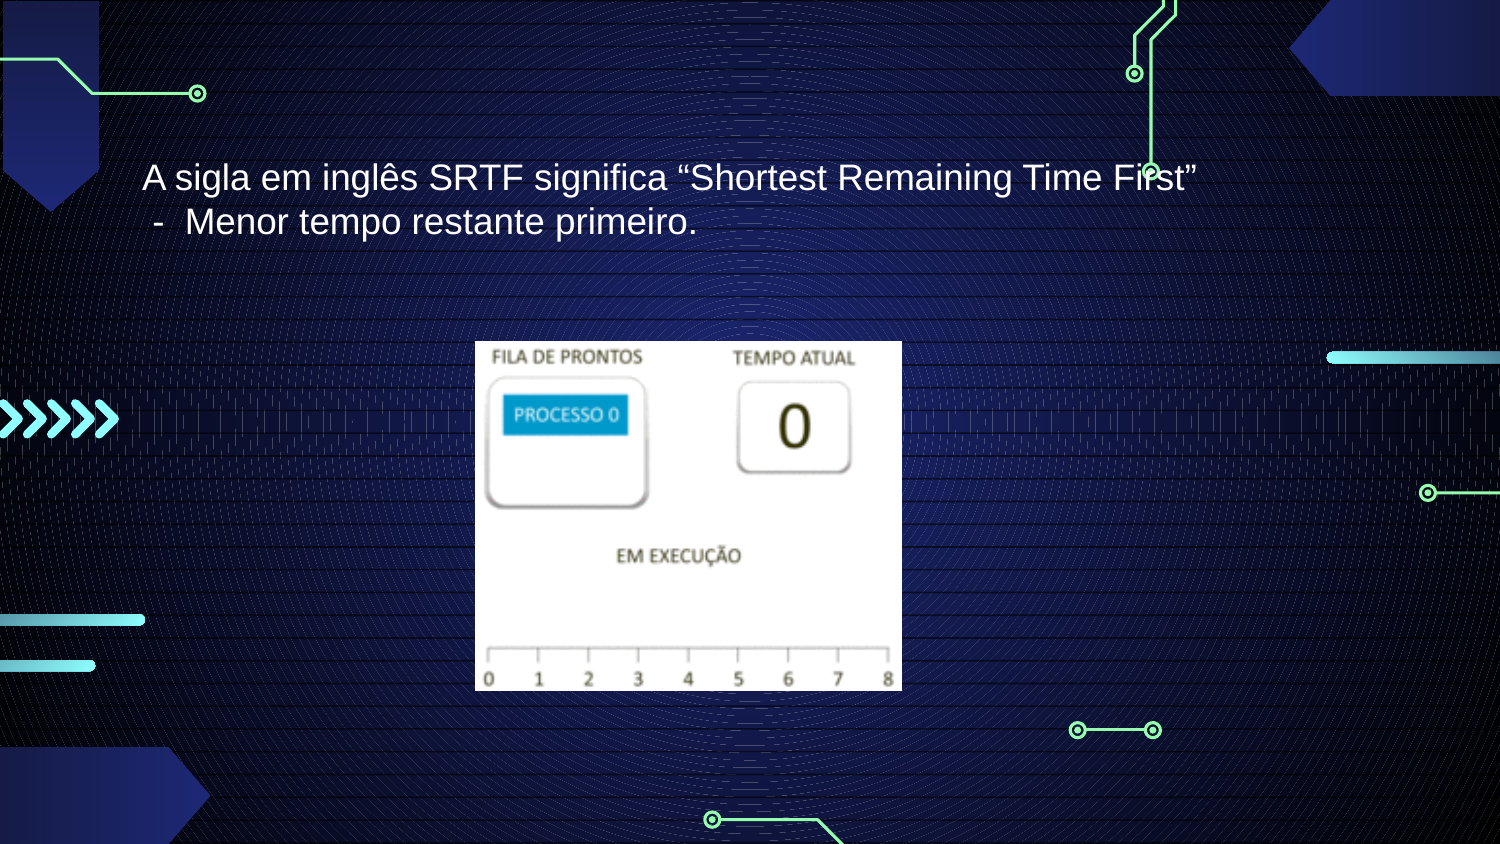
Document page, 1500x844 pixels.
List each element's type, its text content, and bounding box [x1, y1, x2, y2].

text_box A sigla em inglês SRTF significa “Shortest Remaining Time First” - Menor tempo restante primeiro. [127, 138, 1287, 844]
picture [475, 341, 902, 691]
